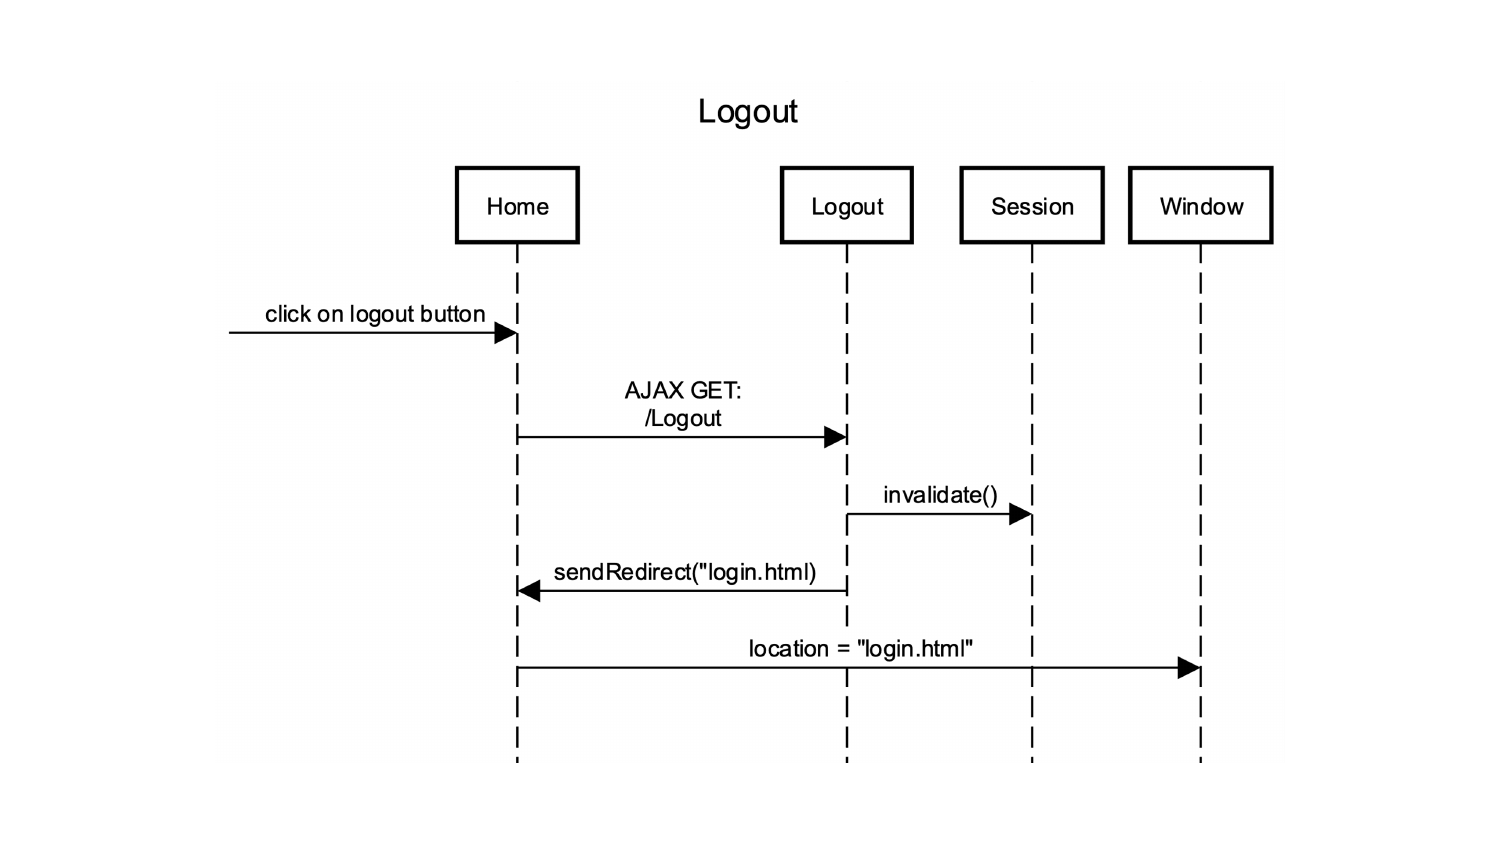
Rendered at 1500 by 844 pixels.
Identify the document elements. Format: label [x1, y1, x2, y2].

picture [215, 80, 1285, 763]
